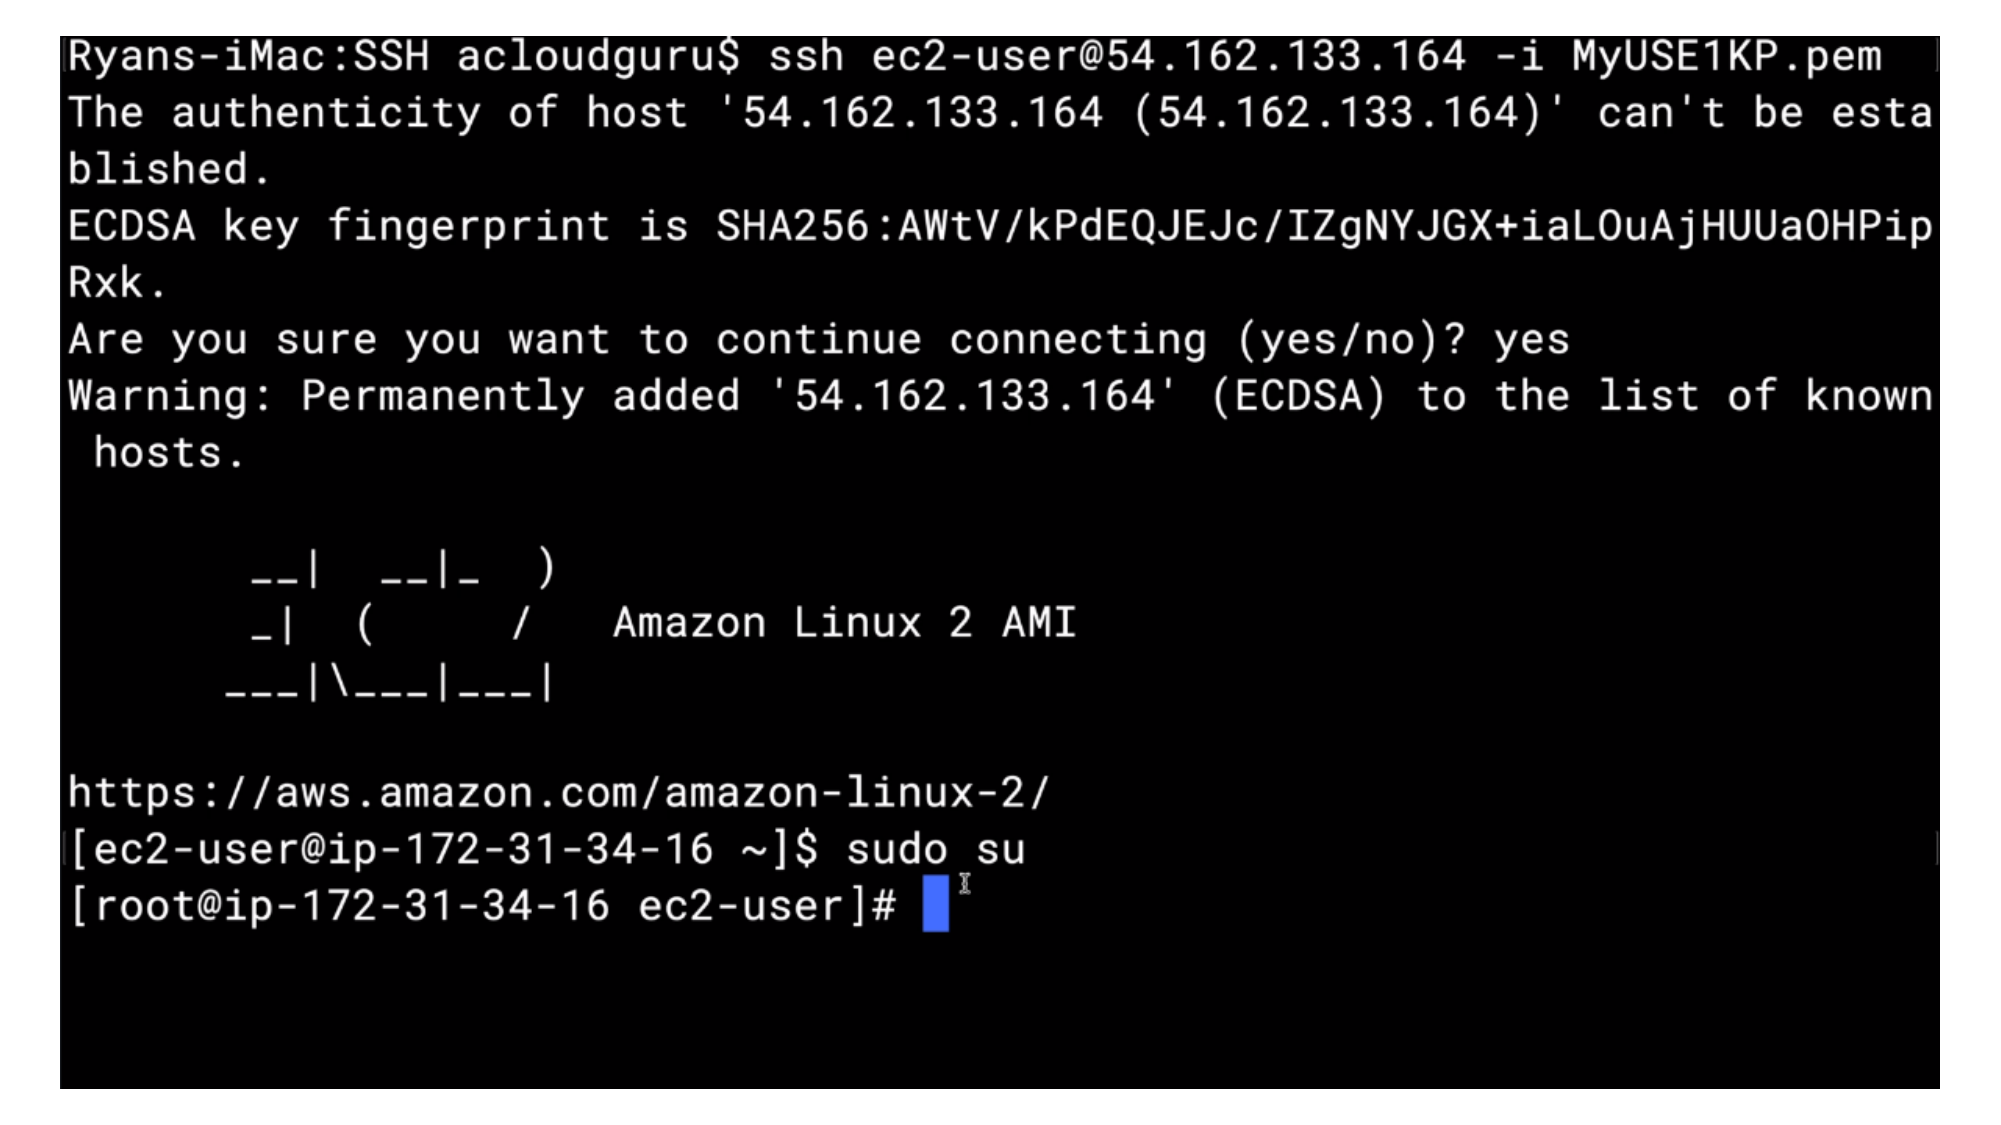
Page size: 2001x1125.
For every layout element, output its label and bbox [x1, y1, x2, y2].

picture [60, 36, 1940, 1089]
